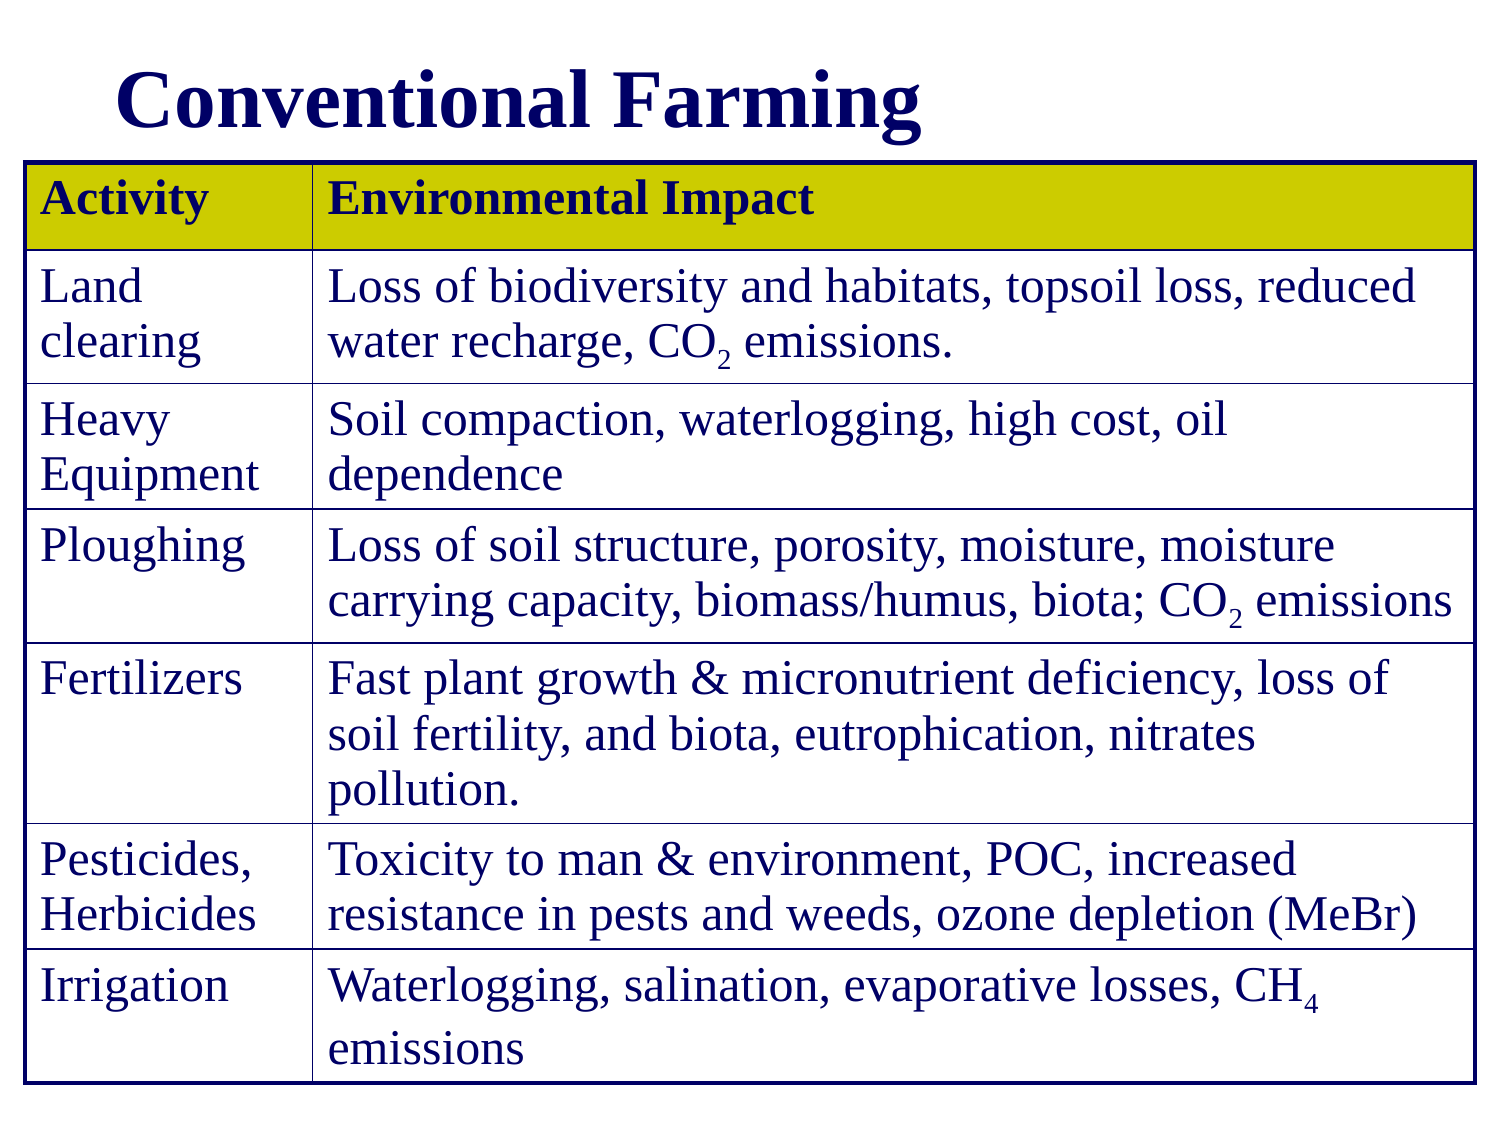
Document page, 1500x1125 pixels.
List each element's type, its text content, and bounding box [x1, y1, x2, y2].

table_cell Land clearing [27, 251, 312, 383]
table_cell Waterlogging, salination, evaporative losses, CH4 emissions [313, 950, 1473, 1081]
table_cell Ploughing [27, 510, 312, 642]
table_cell Toxicity to man & environment, POC, increased resistance in pests and weeds, ozone depletion (MeBr) [313, 824, 1473, 948]
table_cell Fertilizers [27, 644, 312, 823]
table_cell Pesticides, Herbicides [27, 824, 312, 948]
table_cell Heavy Equipment [27, 384, 312, 508]
table_header Environmental Impact [313, 165, 1473, 249]
title Conventional Farming [99, 12, 1375, 160]
table_cell Fast plant growth & micronutrient deficiency, loss of soil fertility, and biota, eutrophication, nitrates pollution. [313, 644, 1473, 823]
table_cell Loss of biodiversity and habitats, topsoil loss, reduced water recharge, CO2 emissions. [313, 251, 1473, 383]
table_header Activity [27, 165, 312, 249]
table_cell Irrigation [27, 950, 312, 1081]
table_cell Soil compaction, waterlogging, high cost, oil dependence [313, 384, 1473, 508]
table_cell Loss of soil structure, porosity, moisture, moisture carrying capacity, biomass/humus, biota; CO2 emissions [313, 510, 1473, 642]
